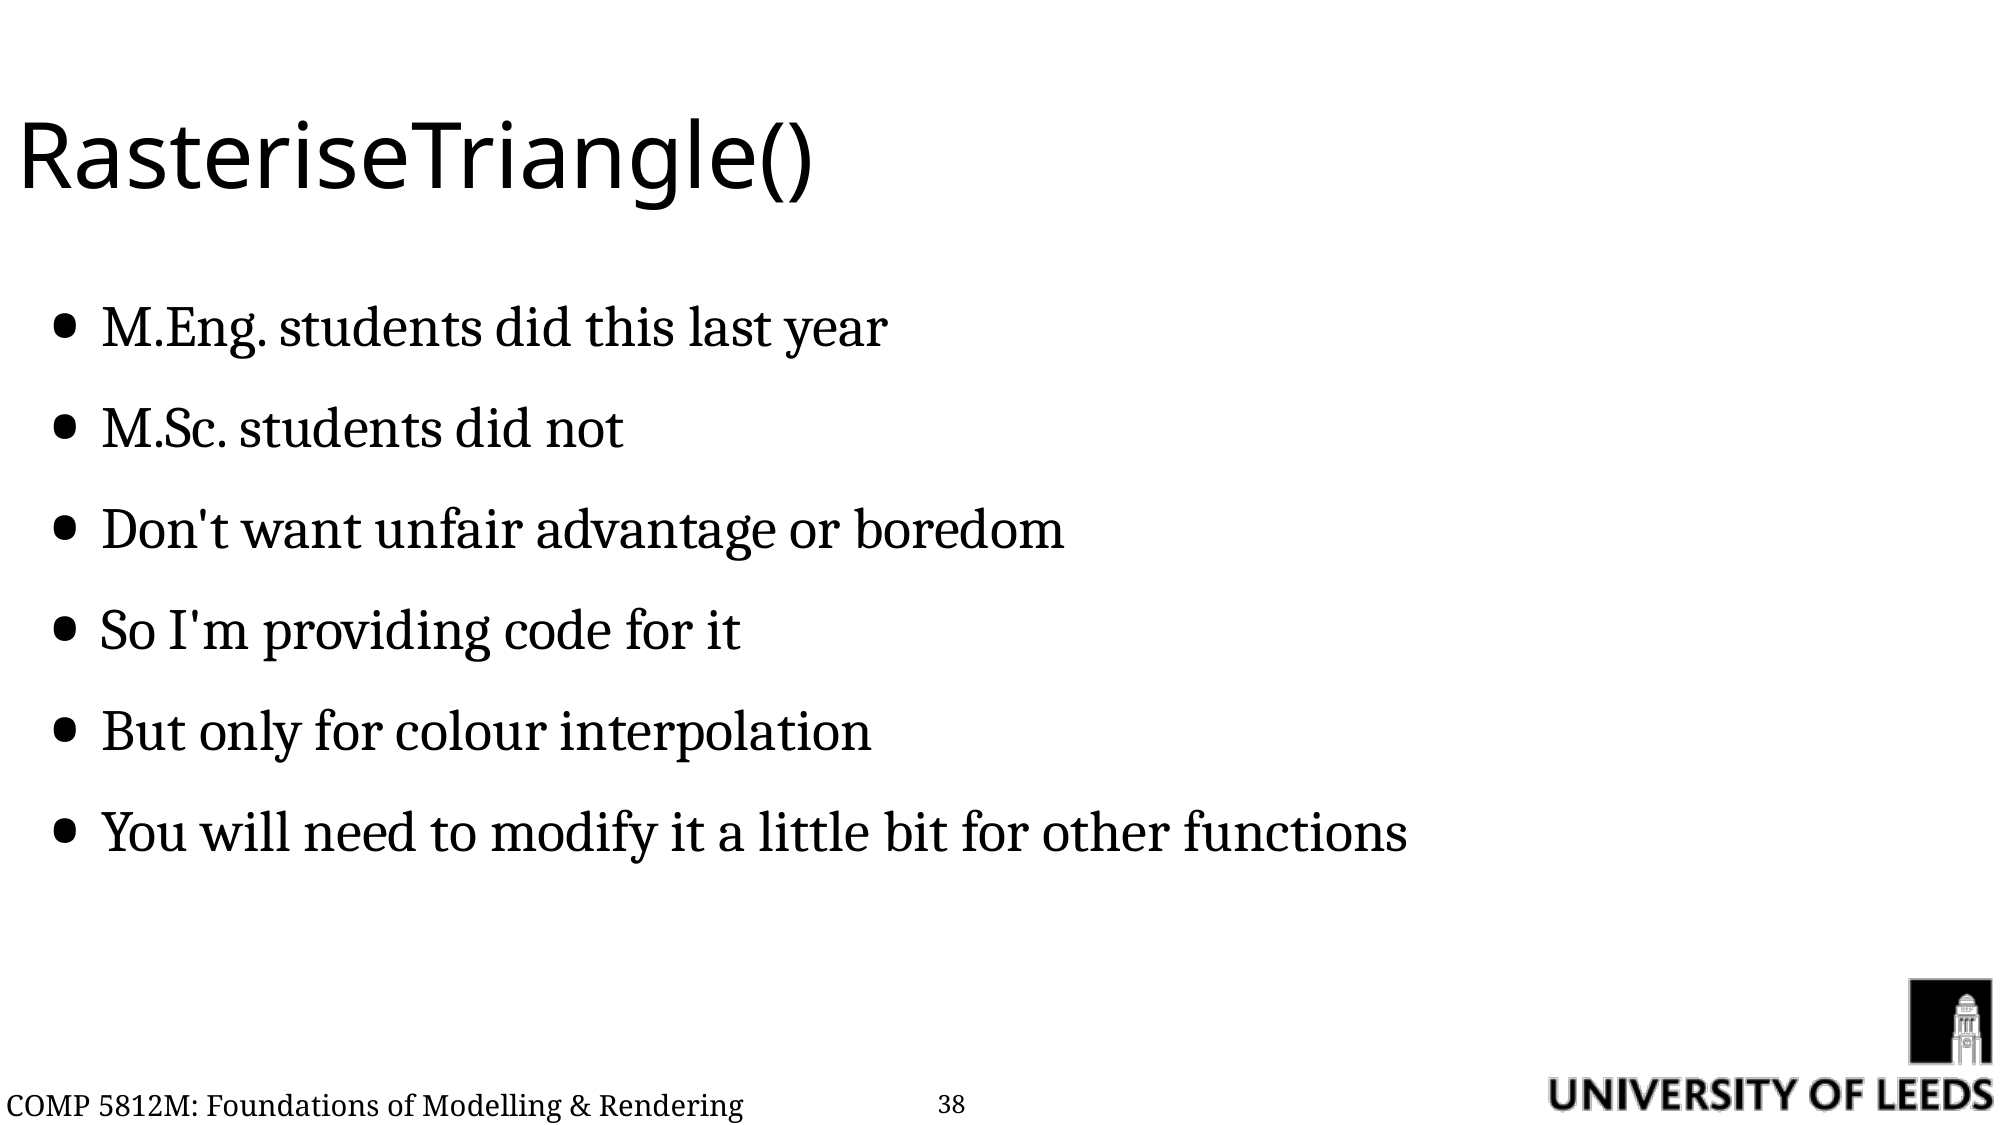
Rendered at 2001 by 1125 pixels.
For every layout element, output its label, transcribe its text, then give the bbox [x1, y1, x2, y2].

title RasteriseTriangle() [1, 70, 2000, 246]
list M.Eng. students did this last year M.Sc. students did not Don't want unfair advantage or boredom So I'm providing code for it But only for colour interpolation You will need to modify it a little bit for other functions [1, 246, 2000, 914]
picture [1543, 930, 2000, 1125]
